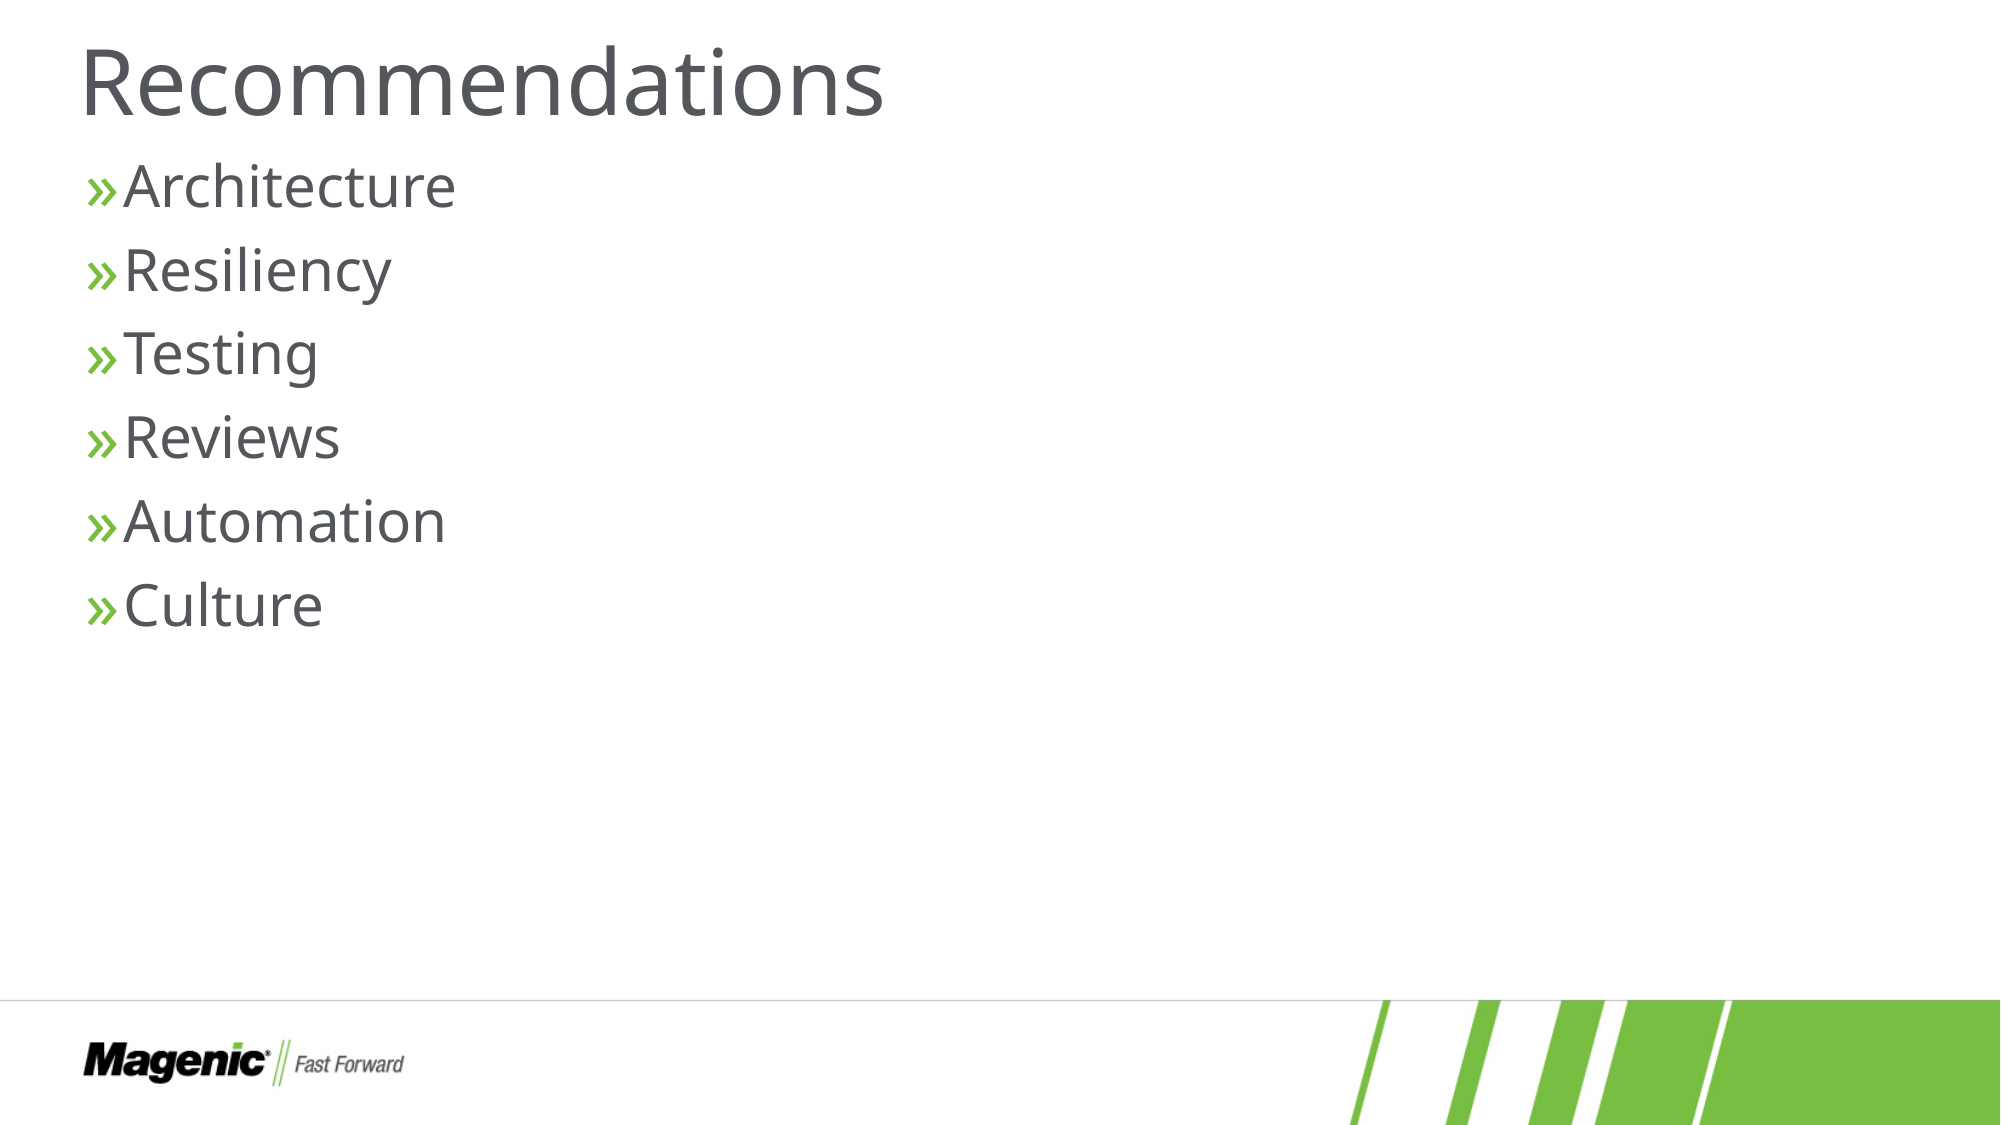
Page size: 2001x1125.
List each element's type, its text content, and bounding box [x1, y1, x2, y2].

title Recommendations [63, 41, 1938, 131]
list Architecture Resiliency Testing Reviews Automation Culture [70, 149, 1946, 939]
picture [0, 0, 2001, 1125]
